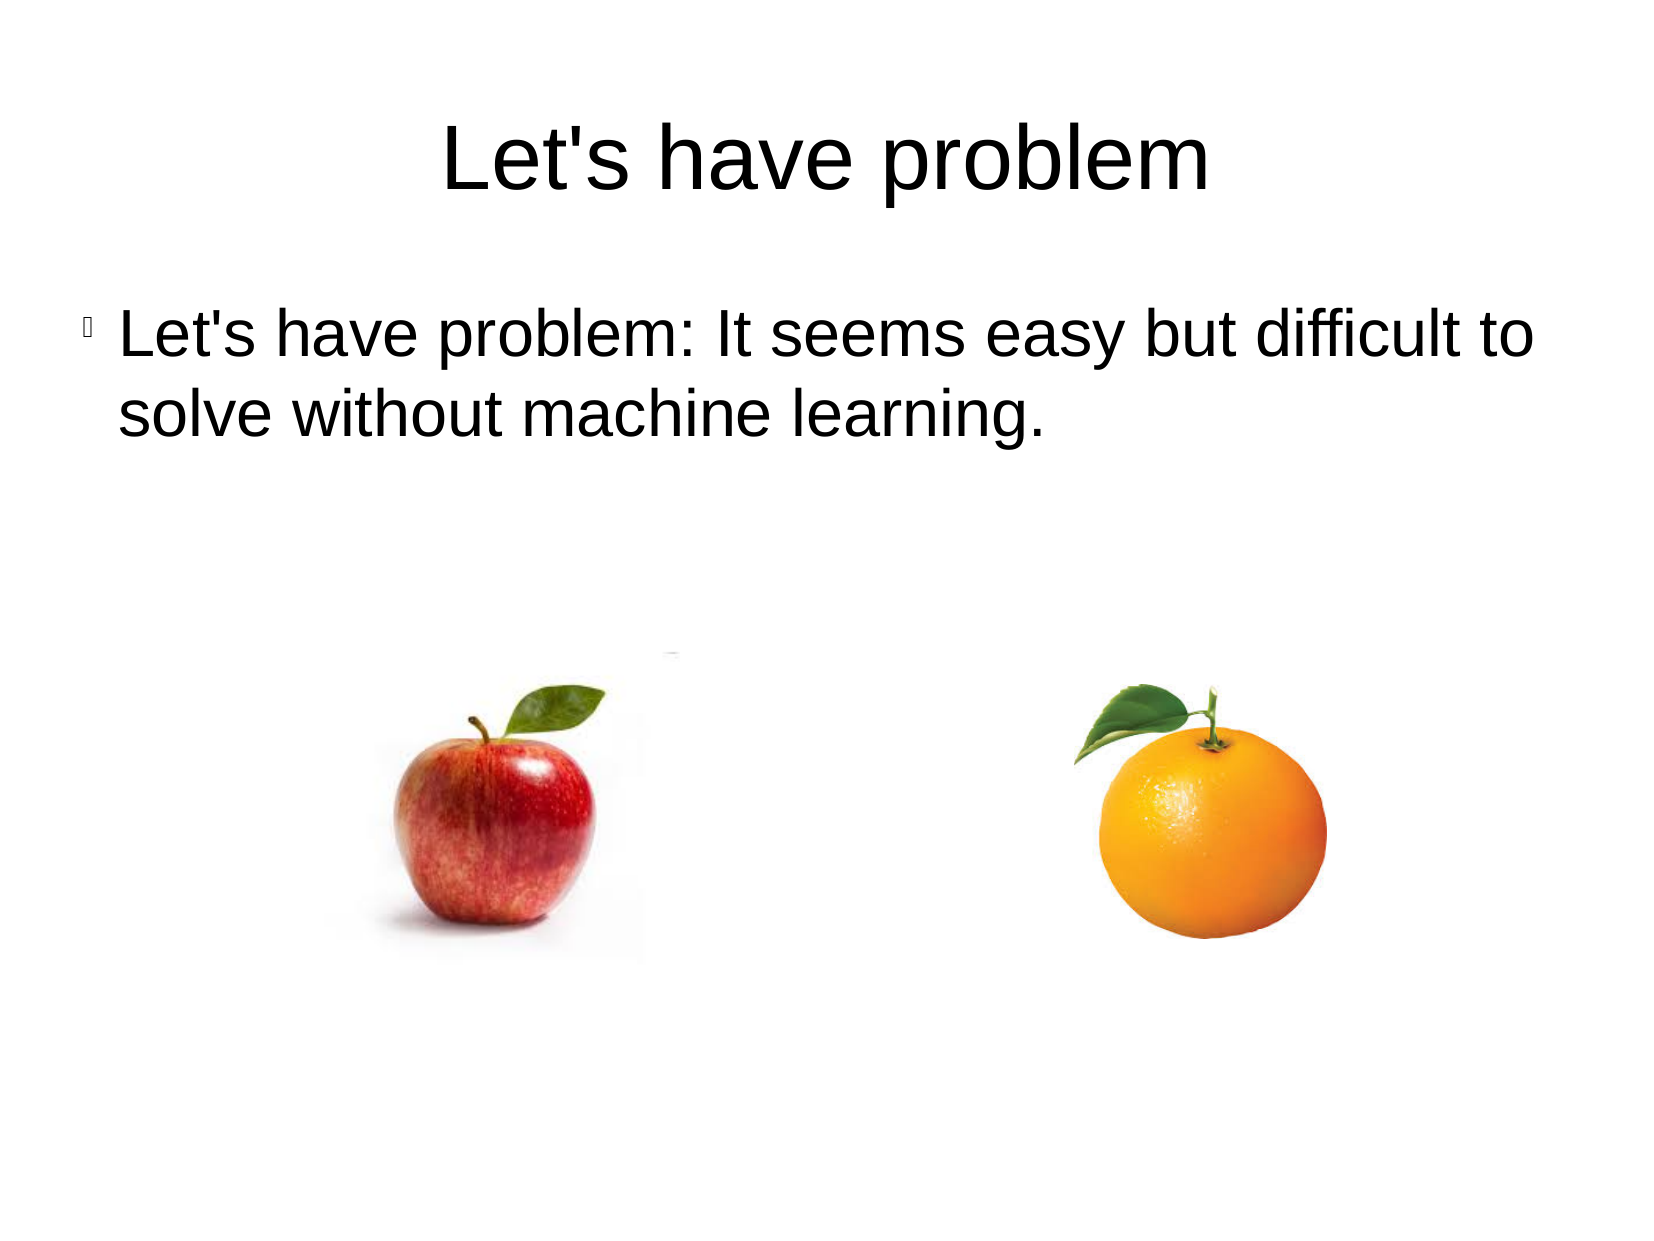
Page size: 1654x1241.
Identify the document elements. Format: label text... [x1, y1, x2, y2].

text_box Let's have problem: It seems easy but difficult to solve without machine learning. [82, 290, 1571, 1010]
picture [299, 651, 680, 976]
text_box Let's have problem [82, 49, 1571, 257]
picture [1073, 683, 1327, 940]
